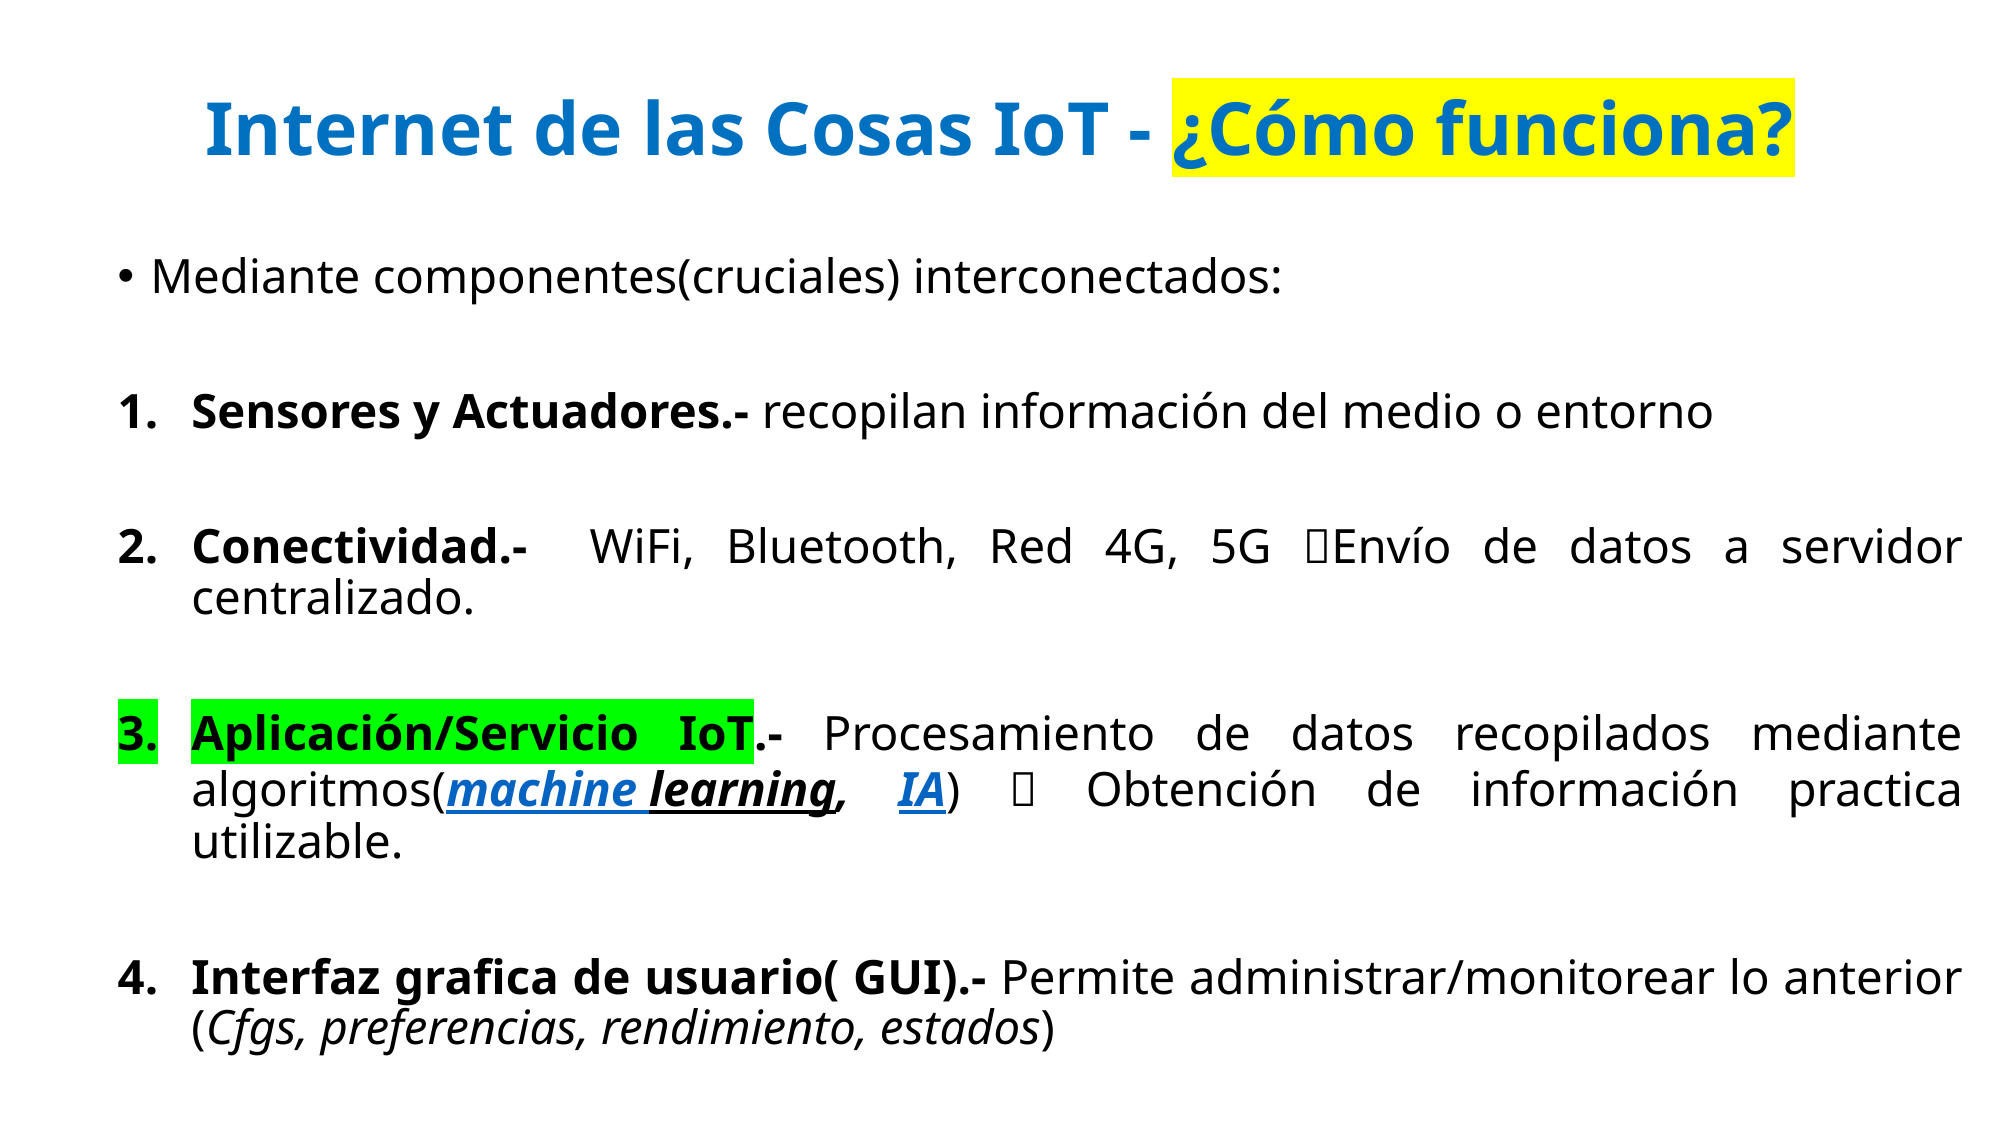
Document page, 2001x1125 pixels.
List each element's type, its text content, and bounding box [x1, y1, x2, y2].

list Mediante componentes(cruciales) interconectados: Sensores y Actuadores.- recopilan información del medio o entorno Conectividad.- WiFi, Bluetooth, Red 4G, 5G Envío de datos a servidor centralizado. Aplicación/Servicio IoT.- Procesamiento de datos recopilados mediante algoritmos(machine learning, IA)  Obtención de información practica utilizable. Interfaz grafica de usuario( GUI).- Permite administrar/monitorear lo anterior (Cfgs, preferencias, rendimiento, estados) [102, 245, 1979, 1066]
title Internet de las Cosas IoT - ¿Cómo funciona? [137, 59, 1863, 205]
